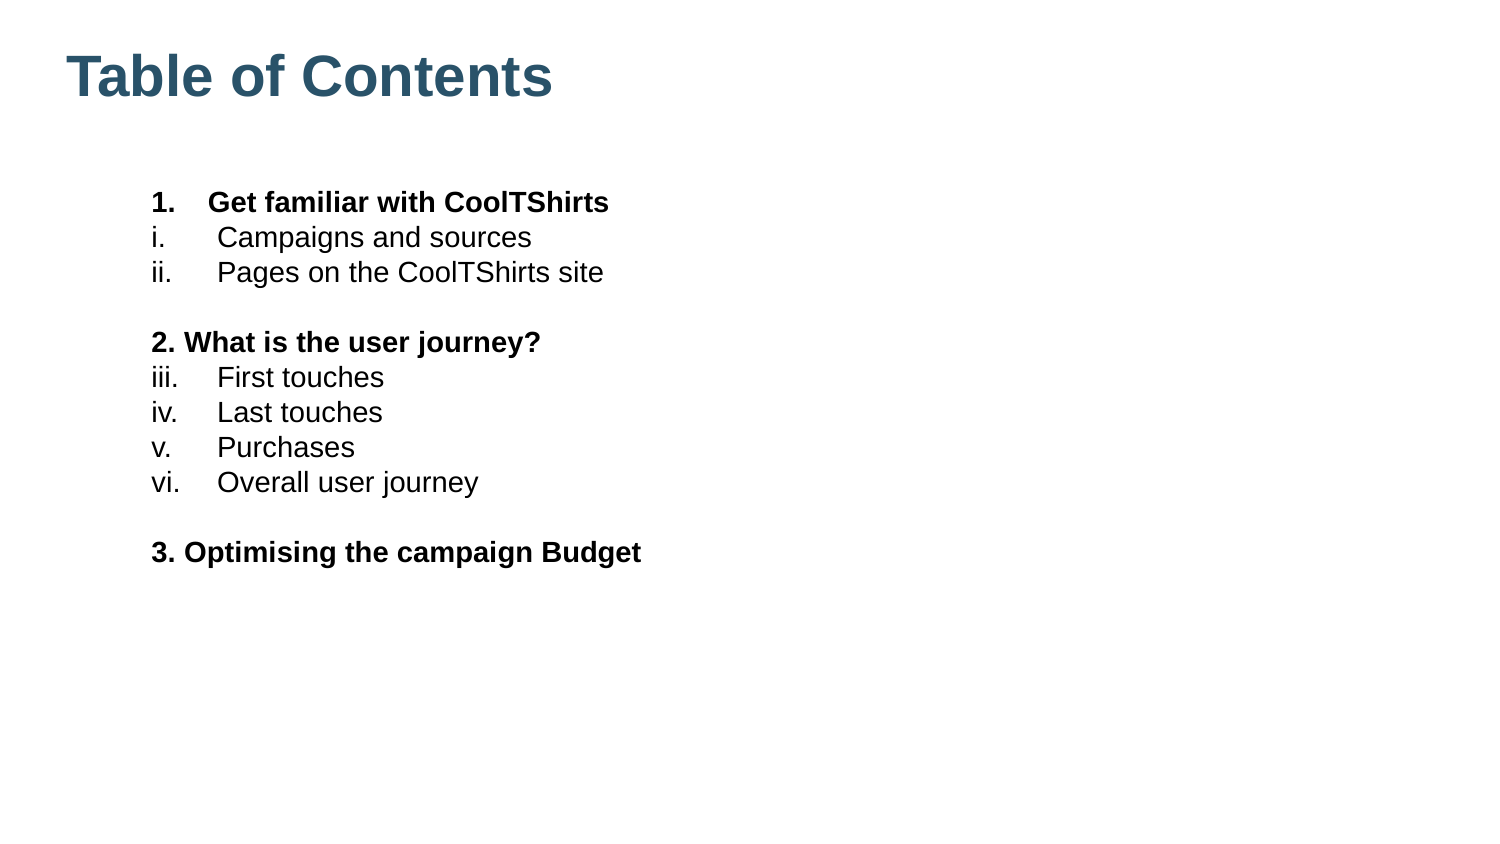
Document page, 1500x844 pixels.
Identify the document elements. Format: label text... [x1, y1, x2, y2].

text_box Get familiar with CoolTShirts Campaigns and sources Pages on the CoolTShirts site 2. What is the user journey? First touches Last touches Purchases Overall user journey 3. Optimising the campaign Budget [136, 176, 657, 576]
title Table of Contents [51, 23, 1449, 117]
